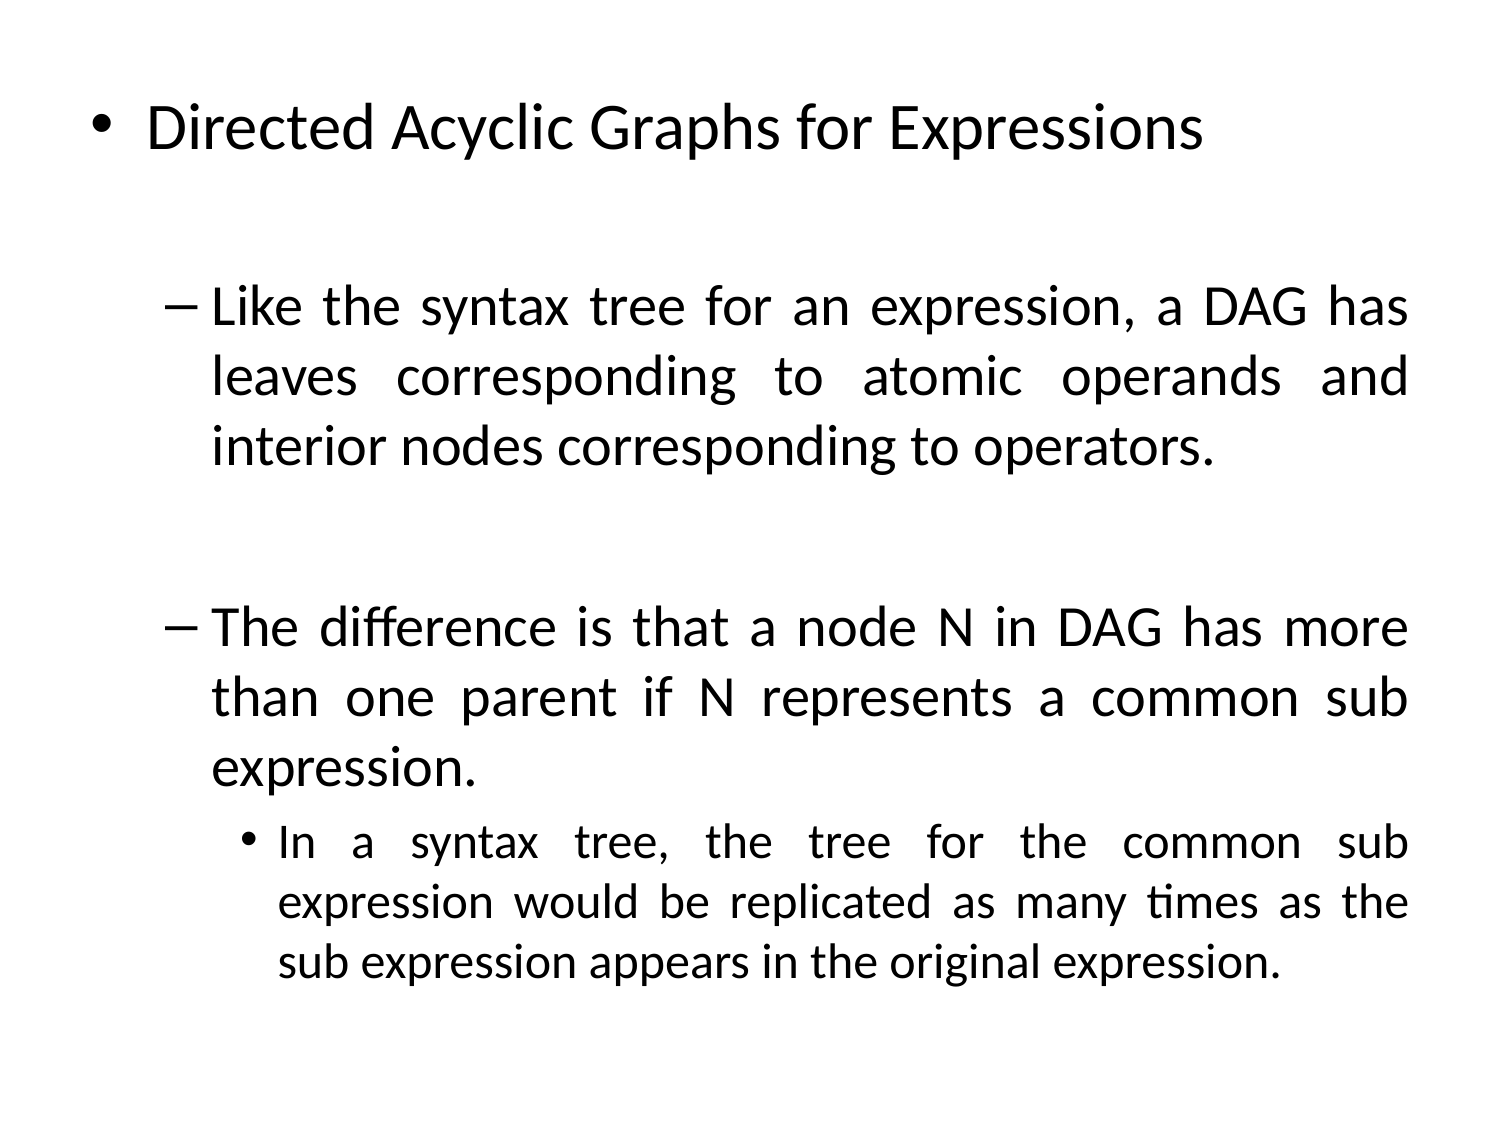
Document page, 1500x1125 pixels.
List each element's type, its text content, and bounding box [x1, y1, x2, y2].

list Directed Acyclic Graphs for Expressions Like the syntax tree for an expression, a DAG has leaves corresponding to atomic operands and interior nodes corresponding to operators. The difference is that a node N in DAG has more than one parent if N represents a common sub expression. In a syntax tree, the tree for the common sub expression would be replicated as many times as the sub expression appears in the original expression. [75, 75, 1425, 1005]
